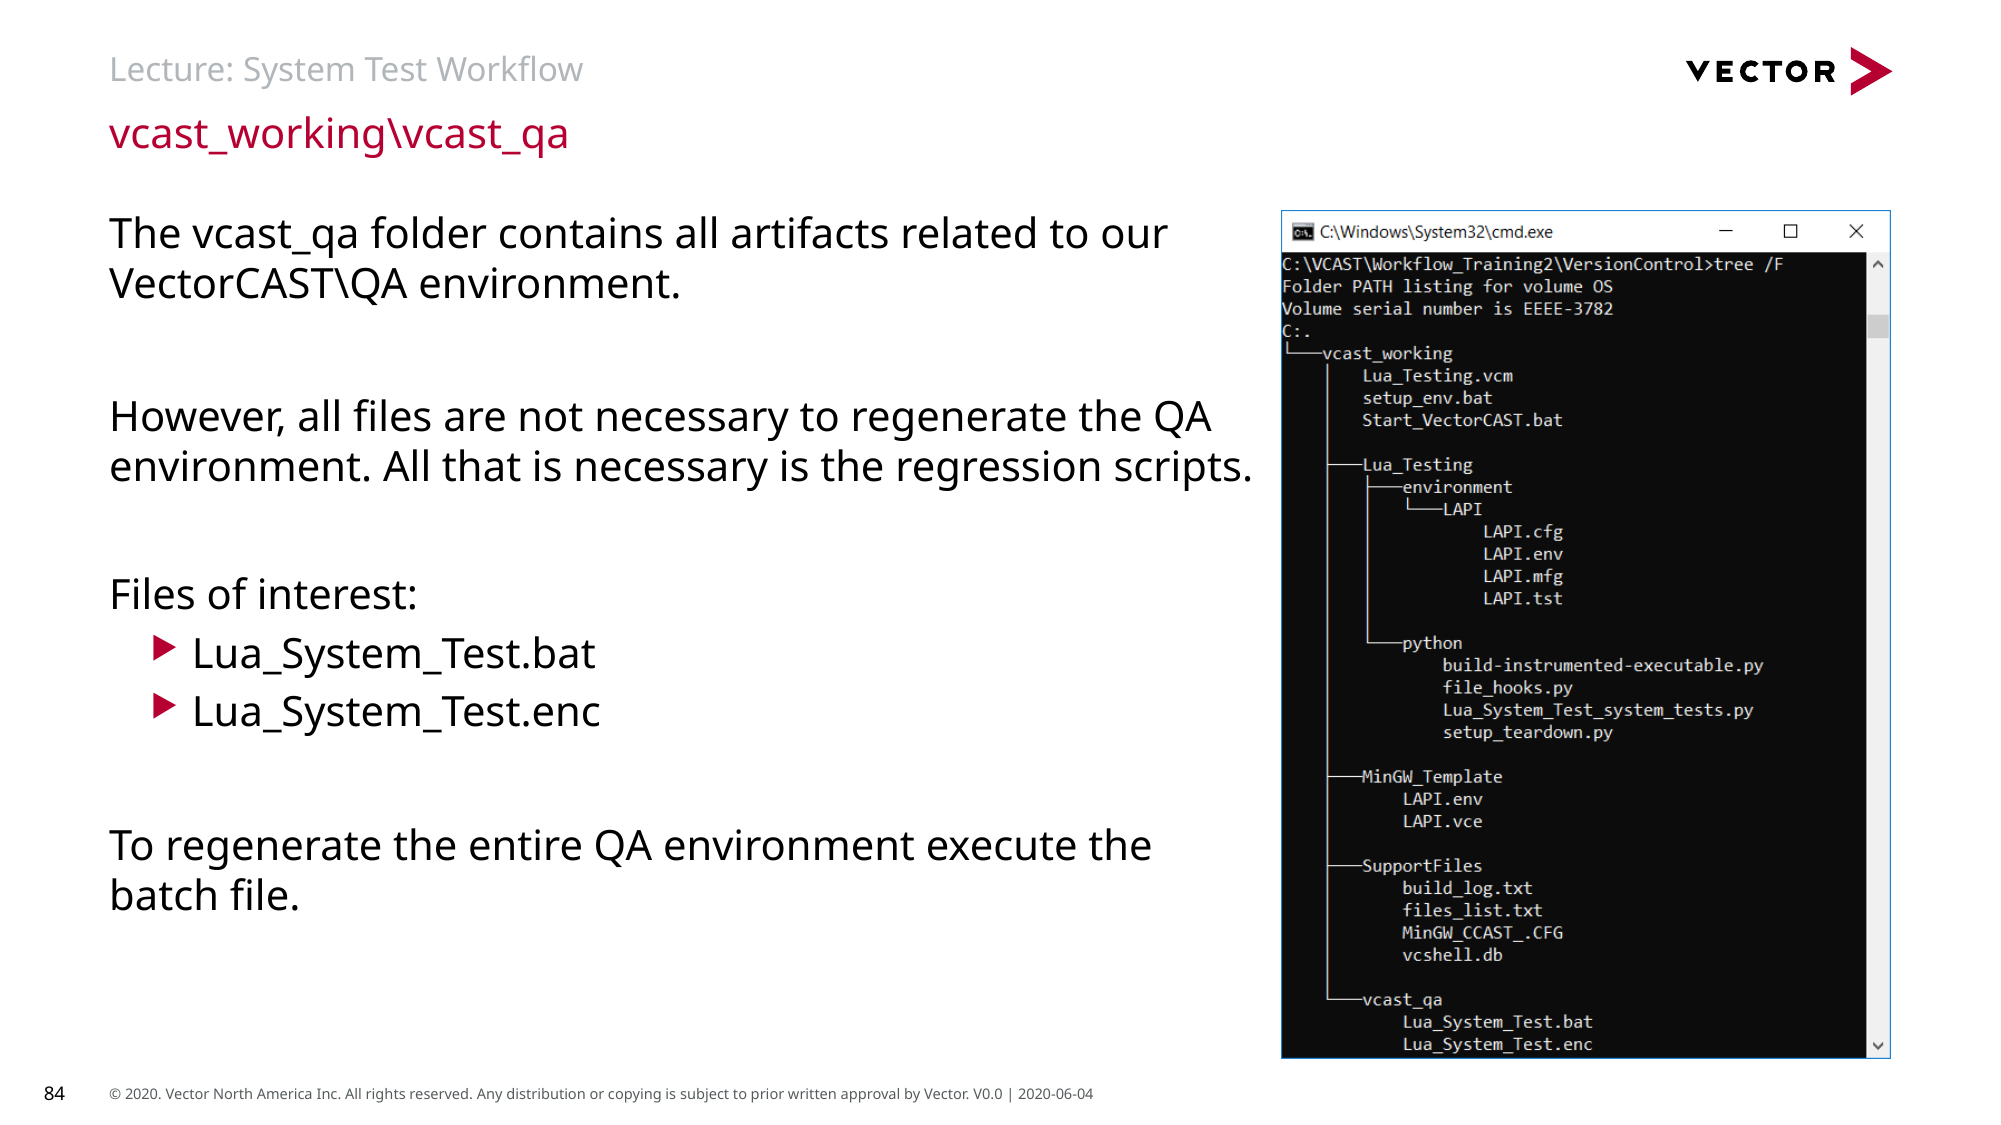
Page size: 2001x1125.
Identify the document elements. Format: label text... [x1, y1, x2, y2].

list vcast_working\vcast_qa [109, 103, 1577, 157]
picture [1281, 210, 1891, 1059]
title Lecture: System Test Workflow [109, 41, 1577, 89]
list The vcast_qa folder contains all artifacts related to our VectorCAST\QA environment. However, all files are not necessary to regenerate the QA environment. All that is necessary is the regression scripts. Files of interest: Lua_System_Test.bat Lua_System_Test.enc To regenerate the entire QA environment execute the batch file. [109, 206, 1256, 1063]
